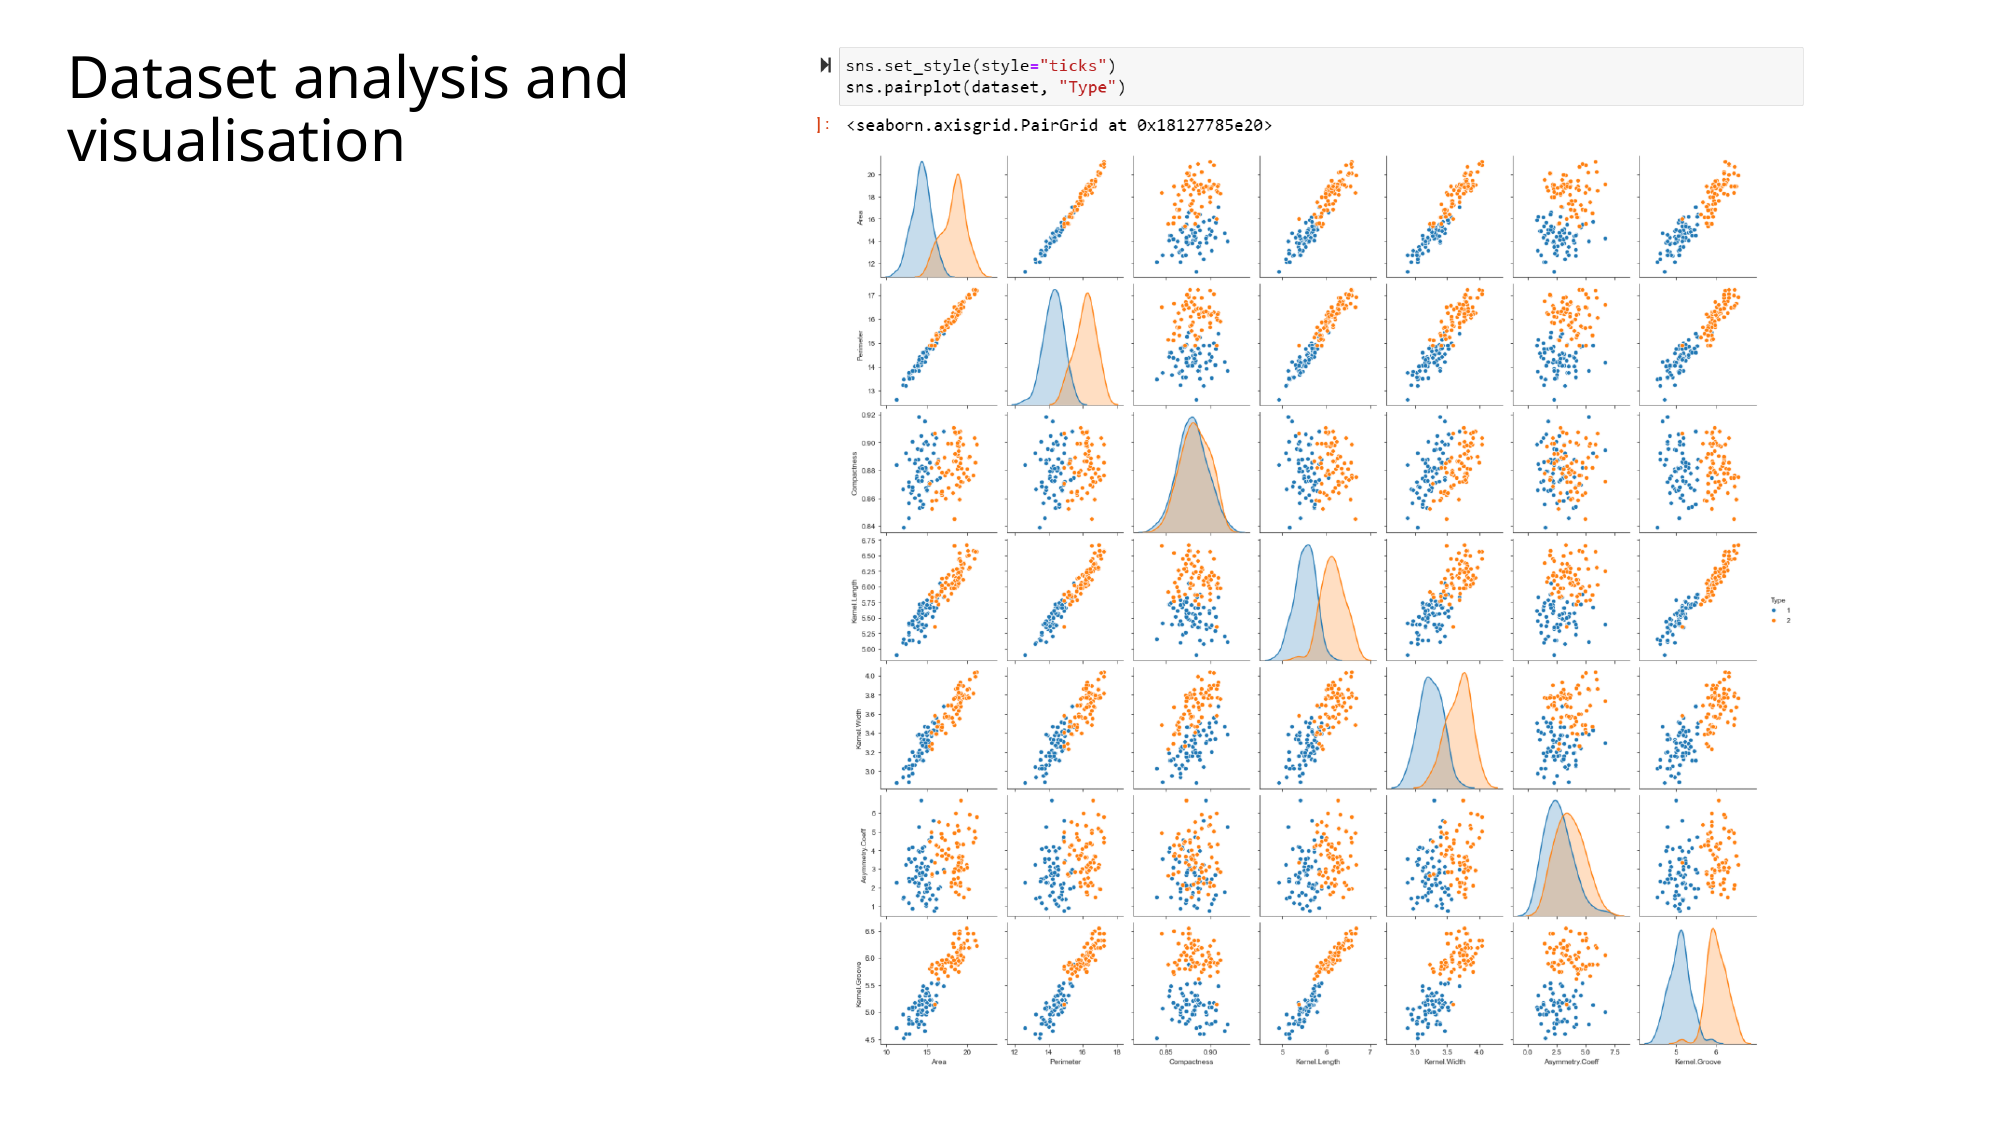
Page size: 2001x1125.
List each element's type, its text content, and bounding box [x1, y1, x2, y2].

picture [817, 41, 1810, 1084]
title Dataset analysis and visualisation [52, 15, 725, 208]
